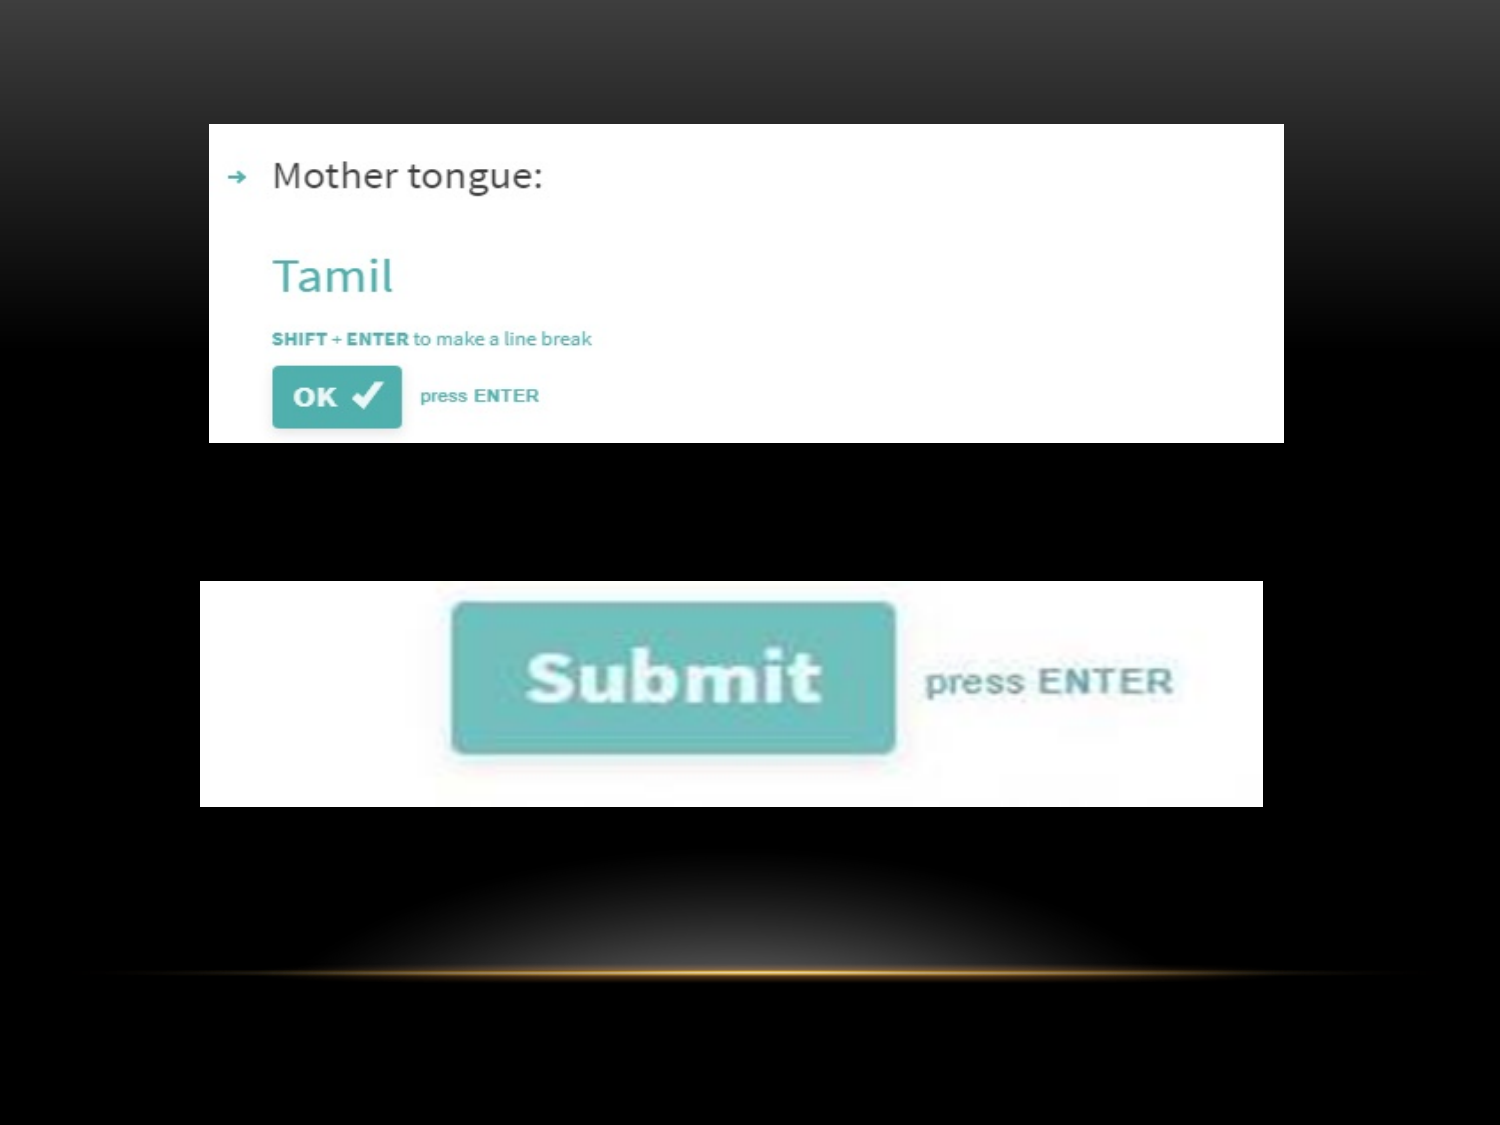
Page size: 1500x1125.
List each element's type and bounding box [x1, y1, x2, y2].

picture [0, 0, 1500, 1125]
list [209, 124, 1284, 443]
